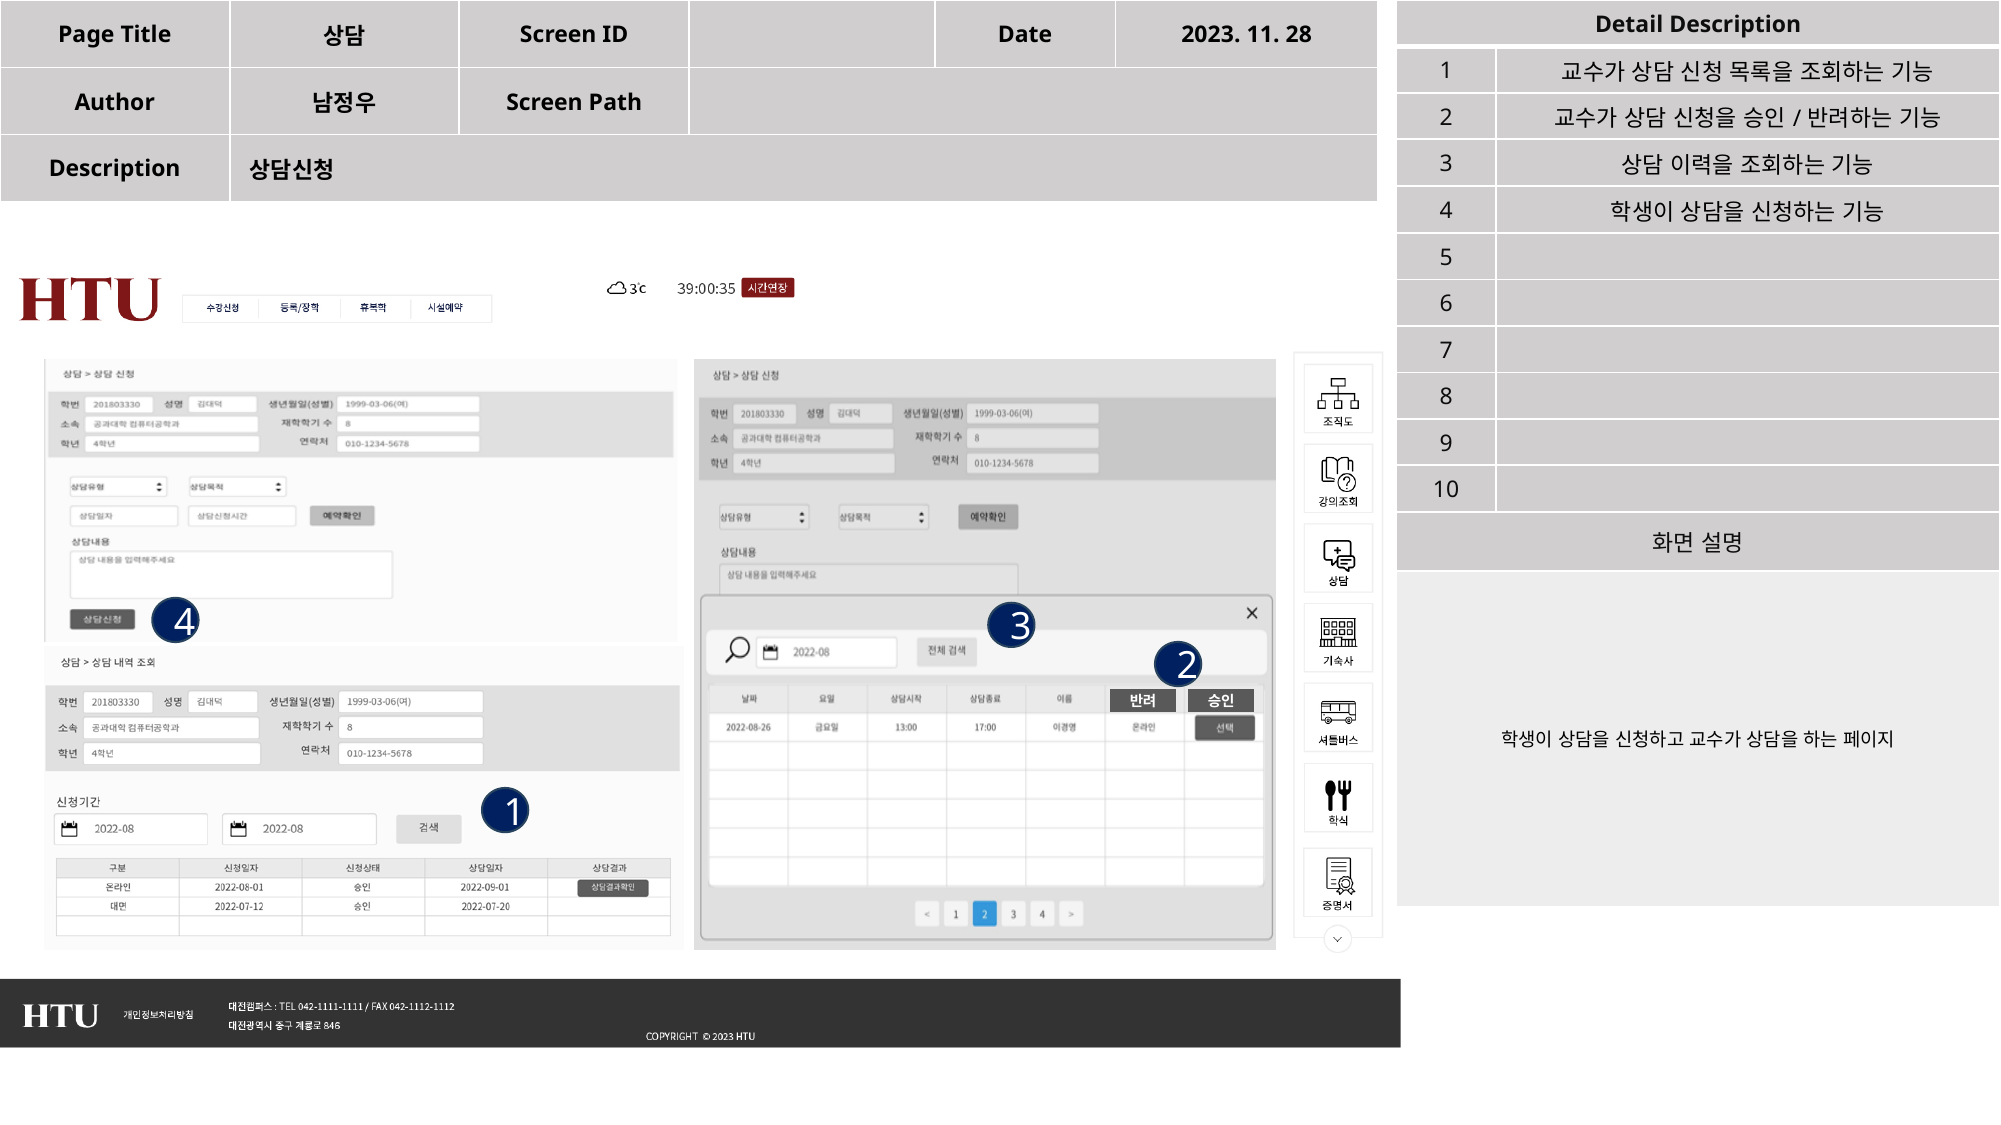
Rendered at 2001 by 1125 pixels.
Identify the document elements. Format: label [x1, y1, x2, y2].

table_cell [1401, 373, 1495, 418]
table_cell [1397, 49, 1495, 92]
table_cell [1497, 466, 1999, 511]
table_cell [1497, 140, 1999, 185]
table_cell [1401, 572, 1999, 906]
table_header [1, 1, 229, 67]
table_cell [1401, 466, 1495, 511]
table_cell [1497, 373, 1999, 418]
table_cell [690, 68, 1377, 134]
table_cell [1497, 94, 1999, 138]
table_header [690, 1, 934, 67]
table_cell [1497, 49, 1999, 92]
table_header [231, 1, 458, 67]
table_cell [1497, 327, 1999, 372]
table_cell [231, 135, 1377, 201]
table_cell [1497, 420, 1999, 464]
table_cell [460, 68, 688, 134]
table_cell [1, 135, 229, 201]
table_cell [1401, 280, 1495, 325]
table_cell [231, 68, 458, 134]
table_cell [1497, 187, 1999, 232]
picture [0, 269, 1401, 1050]
table_cell [1397, 94, 1495, 138]
table_header [1397, 1, 1999, 44]
table_header [936, 1, 1115, 67]
table_cell [1497, 280, 1999, 325]
table_cell [1401, 420, 1495, 464]
table_cell [1397, 140, 1495, 185]
table_cell [1397, 187, 1495, 232]
table_cell [1401, 327, 1495, 372]
table_cell [1397, 234, 1495, 279]
table_cell [1, 68, 229, 134]
table_header [460, 1, 688, 67]
table_cell [1401, 513, 1999, 570]
table_header [1116, 1, 1377, 67]
table_cell [1497, 234, 1999, 279]
